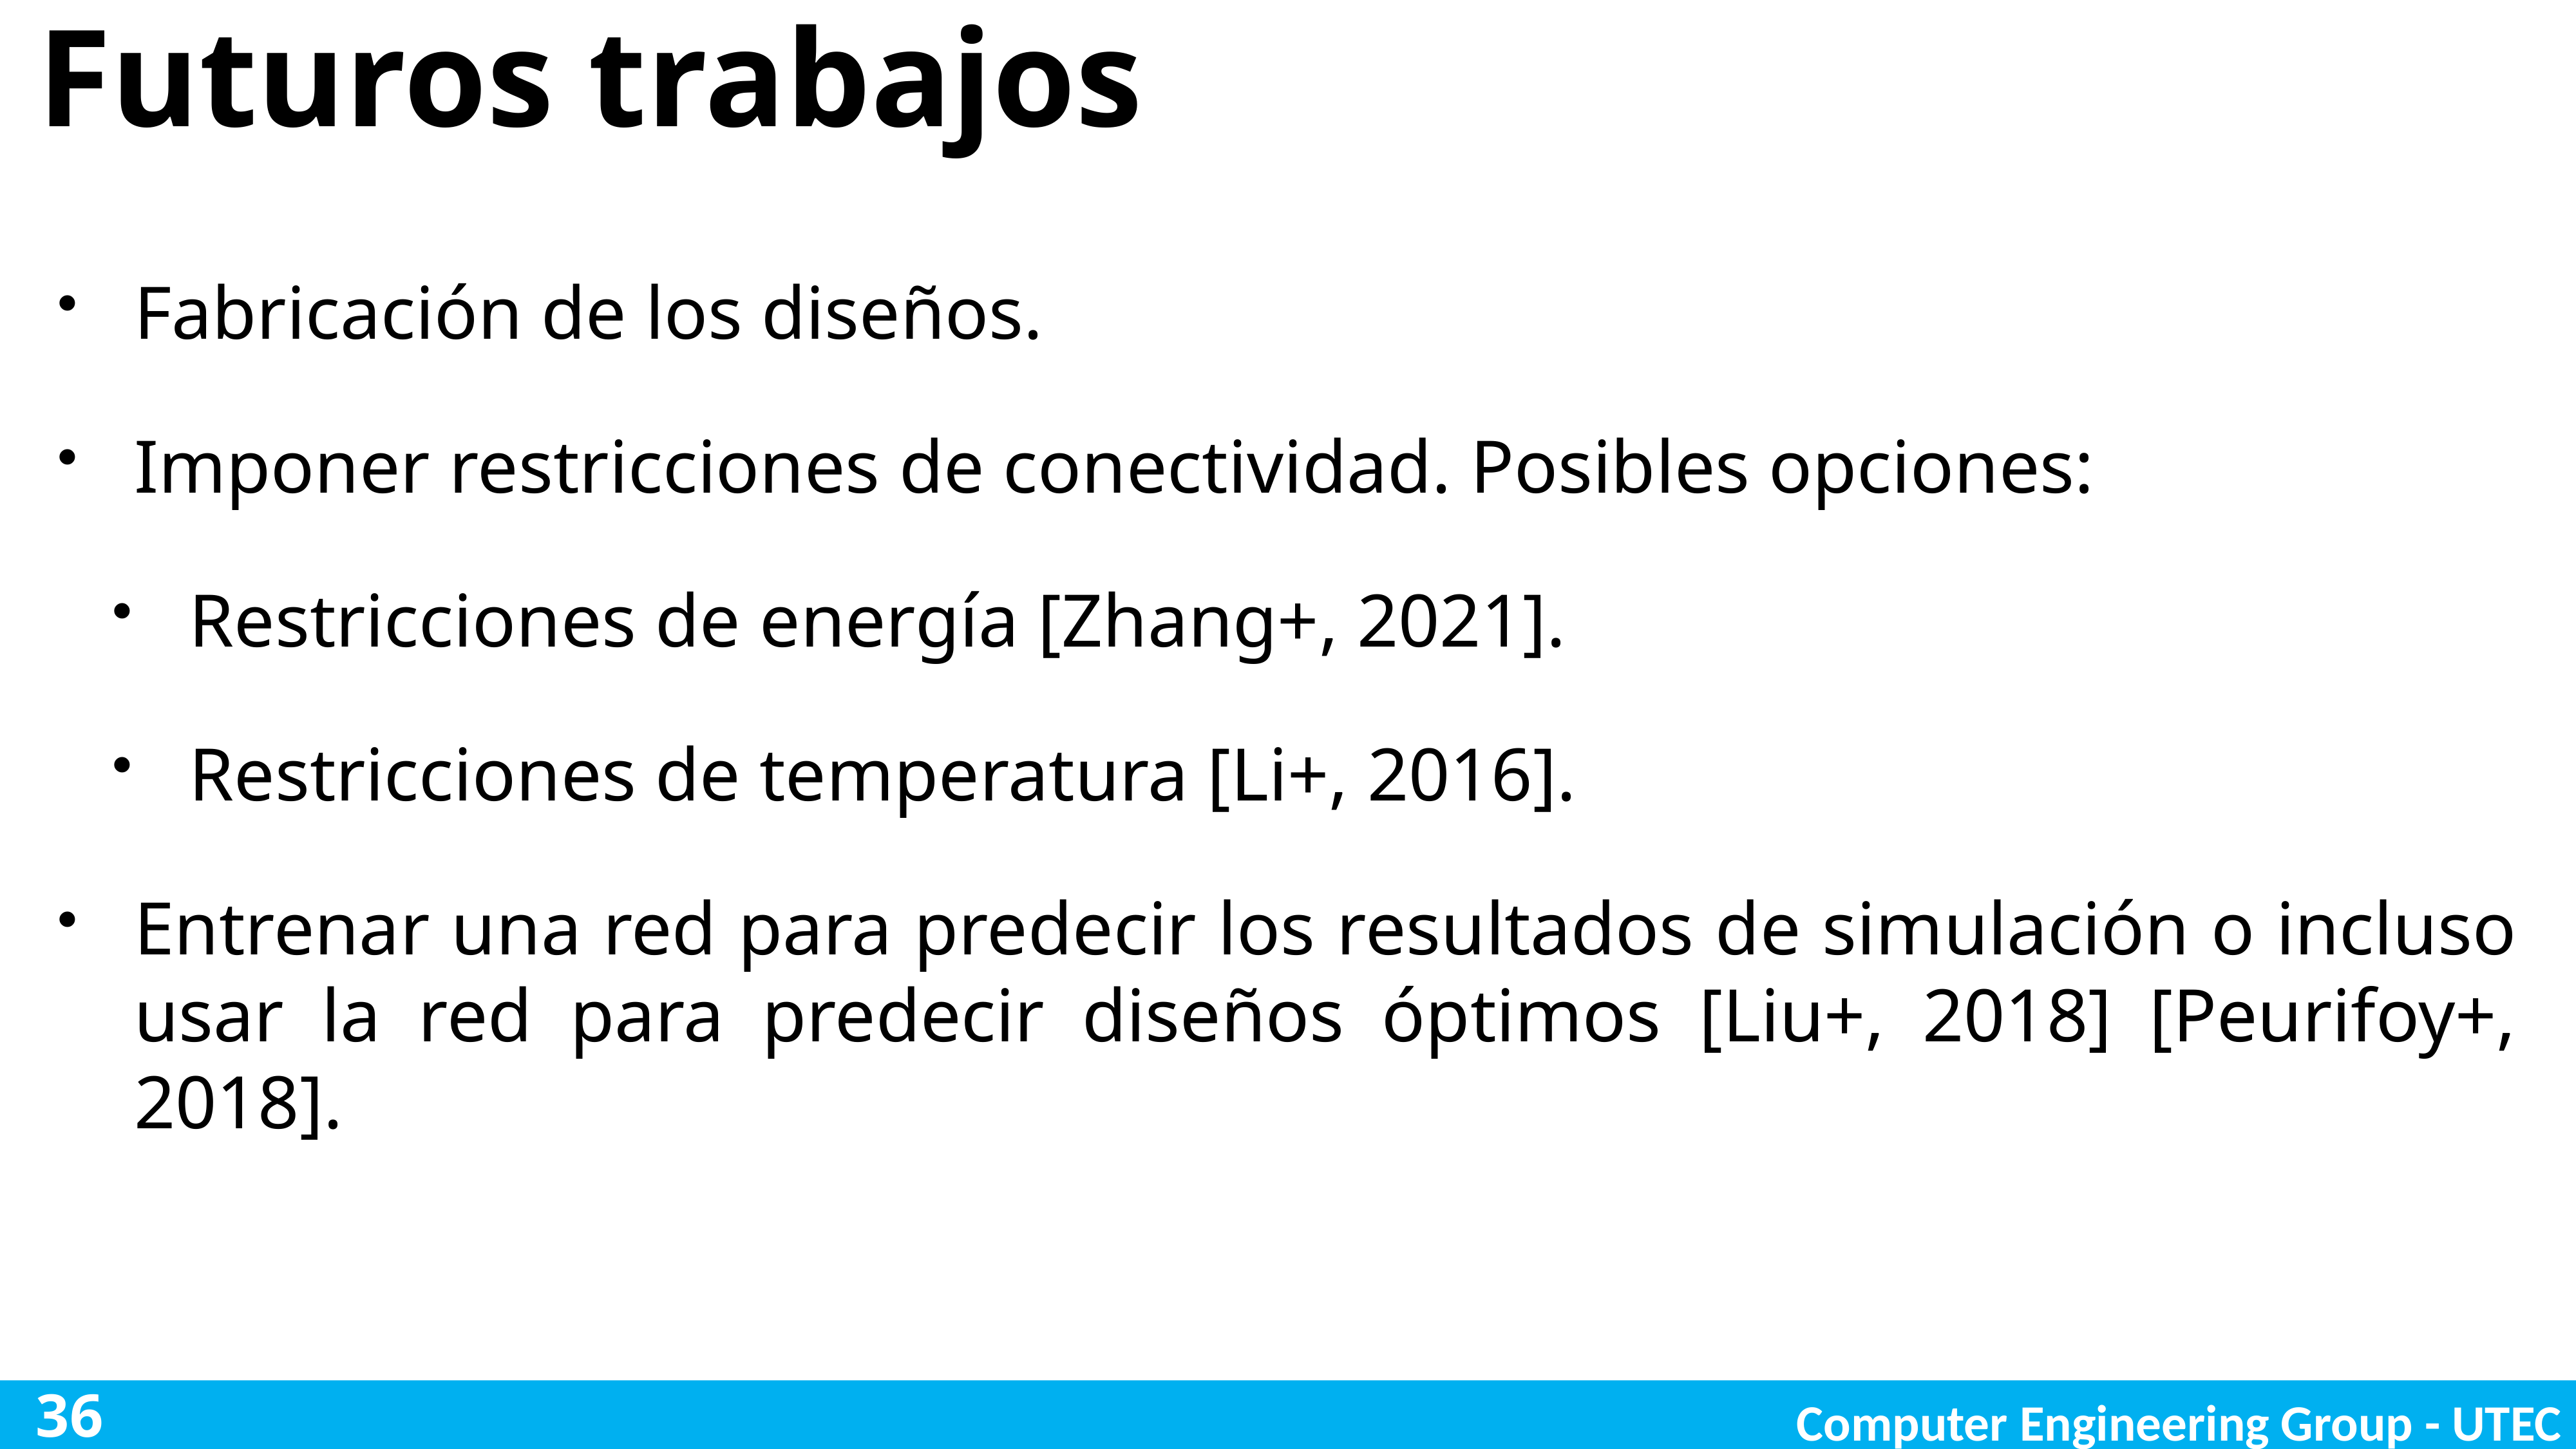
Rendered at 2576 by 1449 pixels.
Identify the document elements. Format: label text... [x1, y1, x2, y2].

list Fabricación de los diseños. Imponer restricciones de conectividad. Posibles opciones: Restricciones de energía [Zhang+, 2021]. Restricciones de temperatura [Li+, 2016]. Entrenar una red para predecir los resultados de simulación o incluso usar la red para predecir diseños óptimos [Liu+, 2018] [Peurifoy+, 2018]. [50, 189, 2526, 1374]
slide_number 36 [26, 1370, 113, 1449]
title Futuros trabajos [30, 0, 1857, 191]
